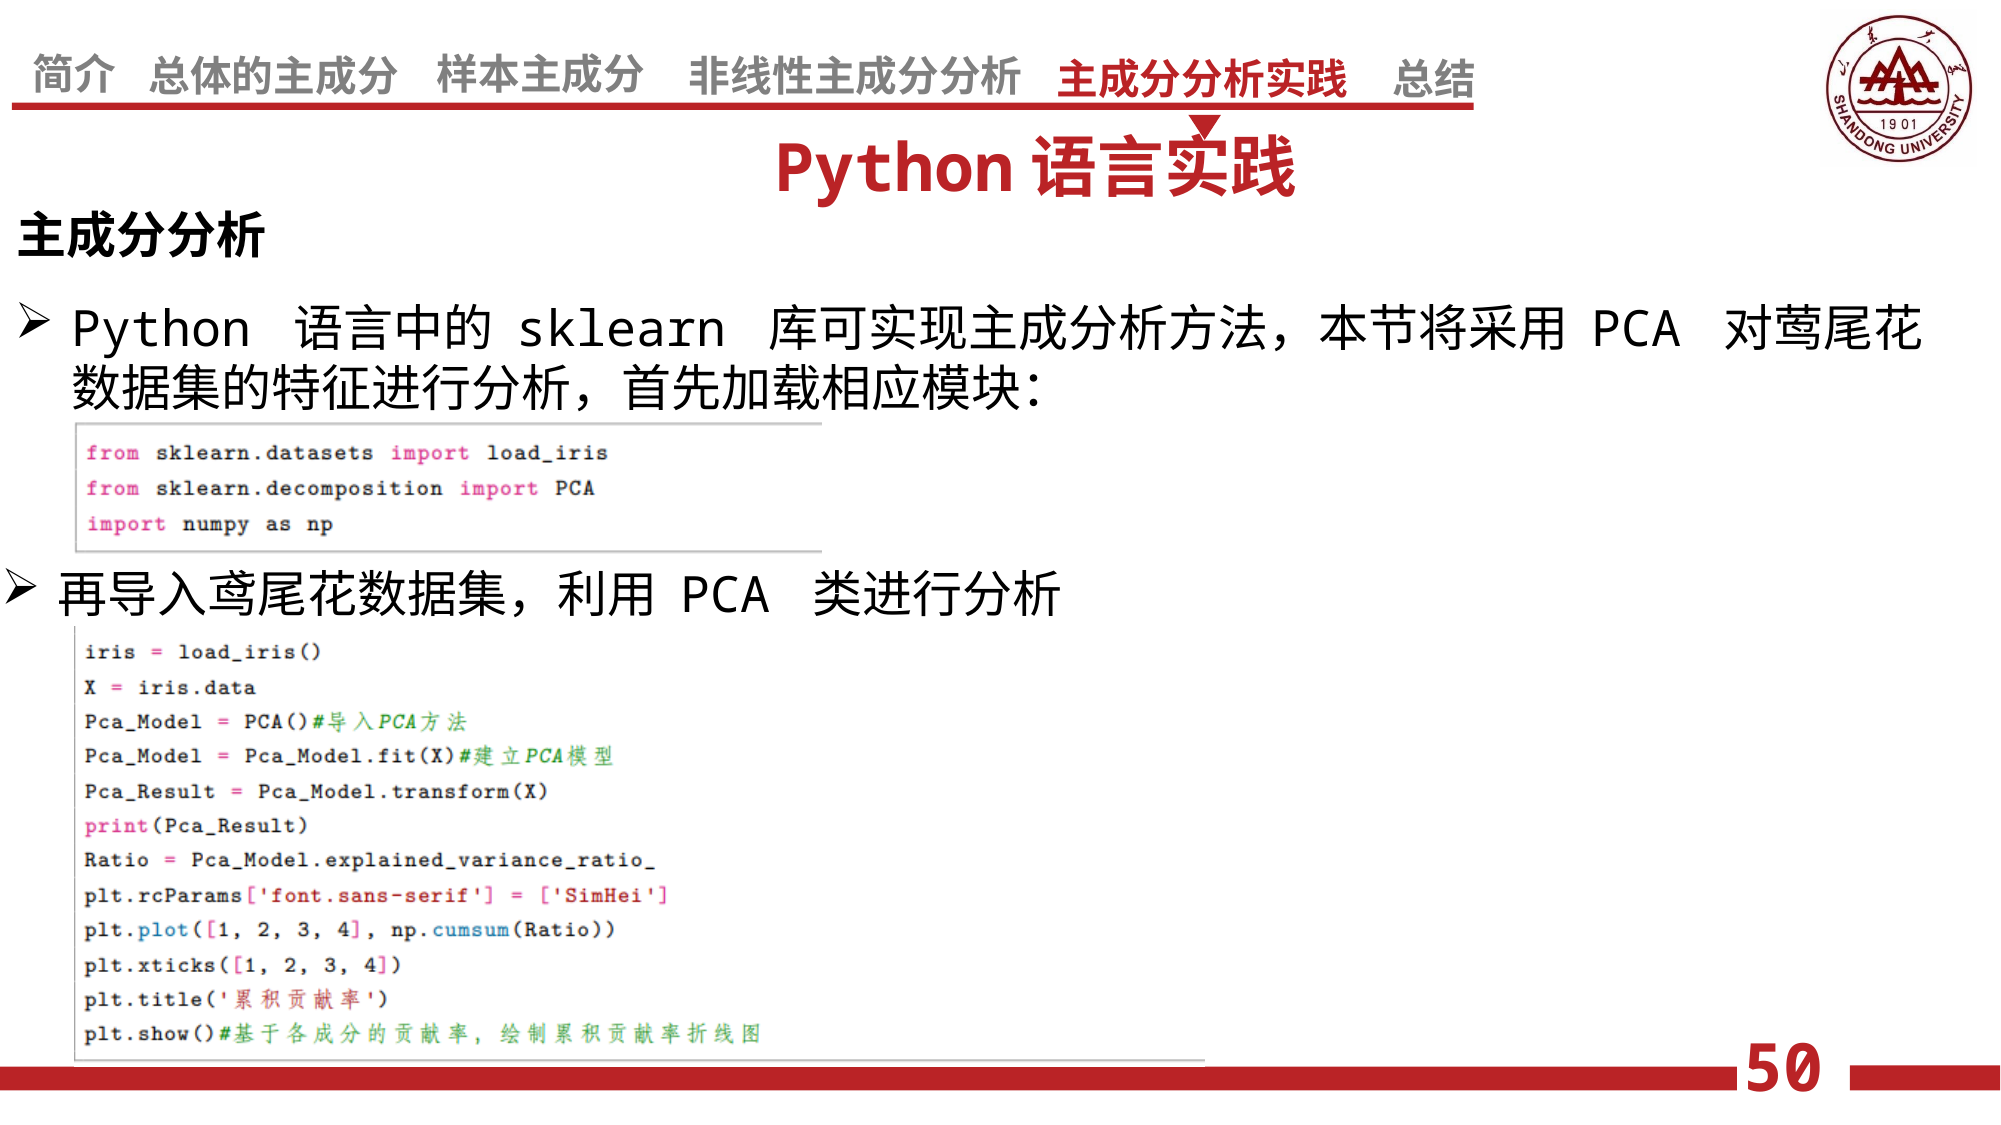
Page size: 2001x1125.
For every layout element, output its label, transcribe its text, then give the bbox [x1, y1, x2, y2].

text_box 再导入鸢尾花数据集，利用 PCA 类进行分析 [0, 554, 1889, 630]
picture [73, 625, 1205, 1067]
text_box 主成分分析 [2, 195, 282, 271]
text_box Python语言实践 [759, 116, 1313, 212]
picture [1820, 9, 1977, 167]
text_box Python 语言中的 sklearn 库可实现主成分析方法，本节将采用 PCA 对莺尾花数据集的特征进行分析，首先加载相应模块： [0, 289, 1972, 425]
picture [73, 418, 822, 563]
